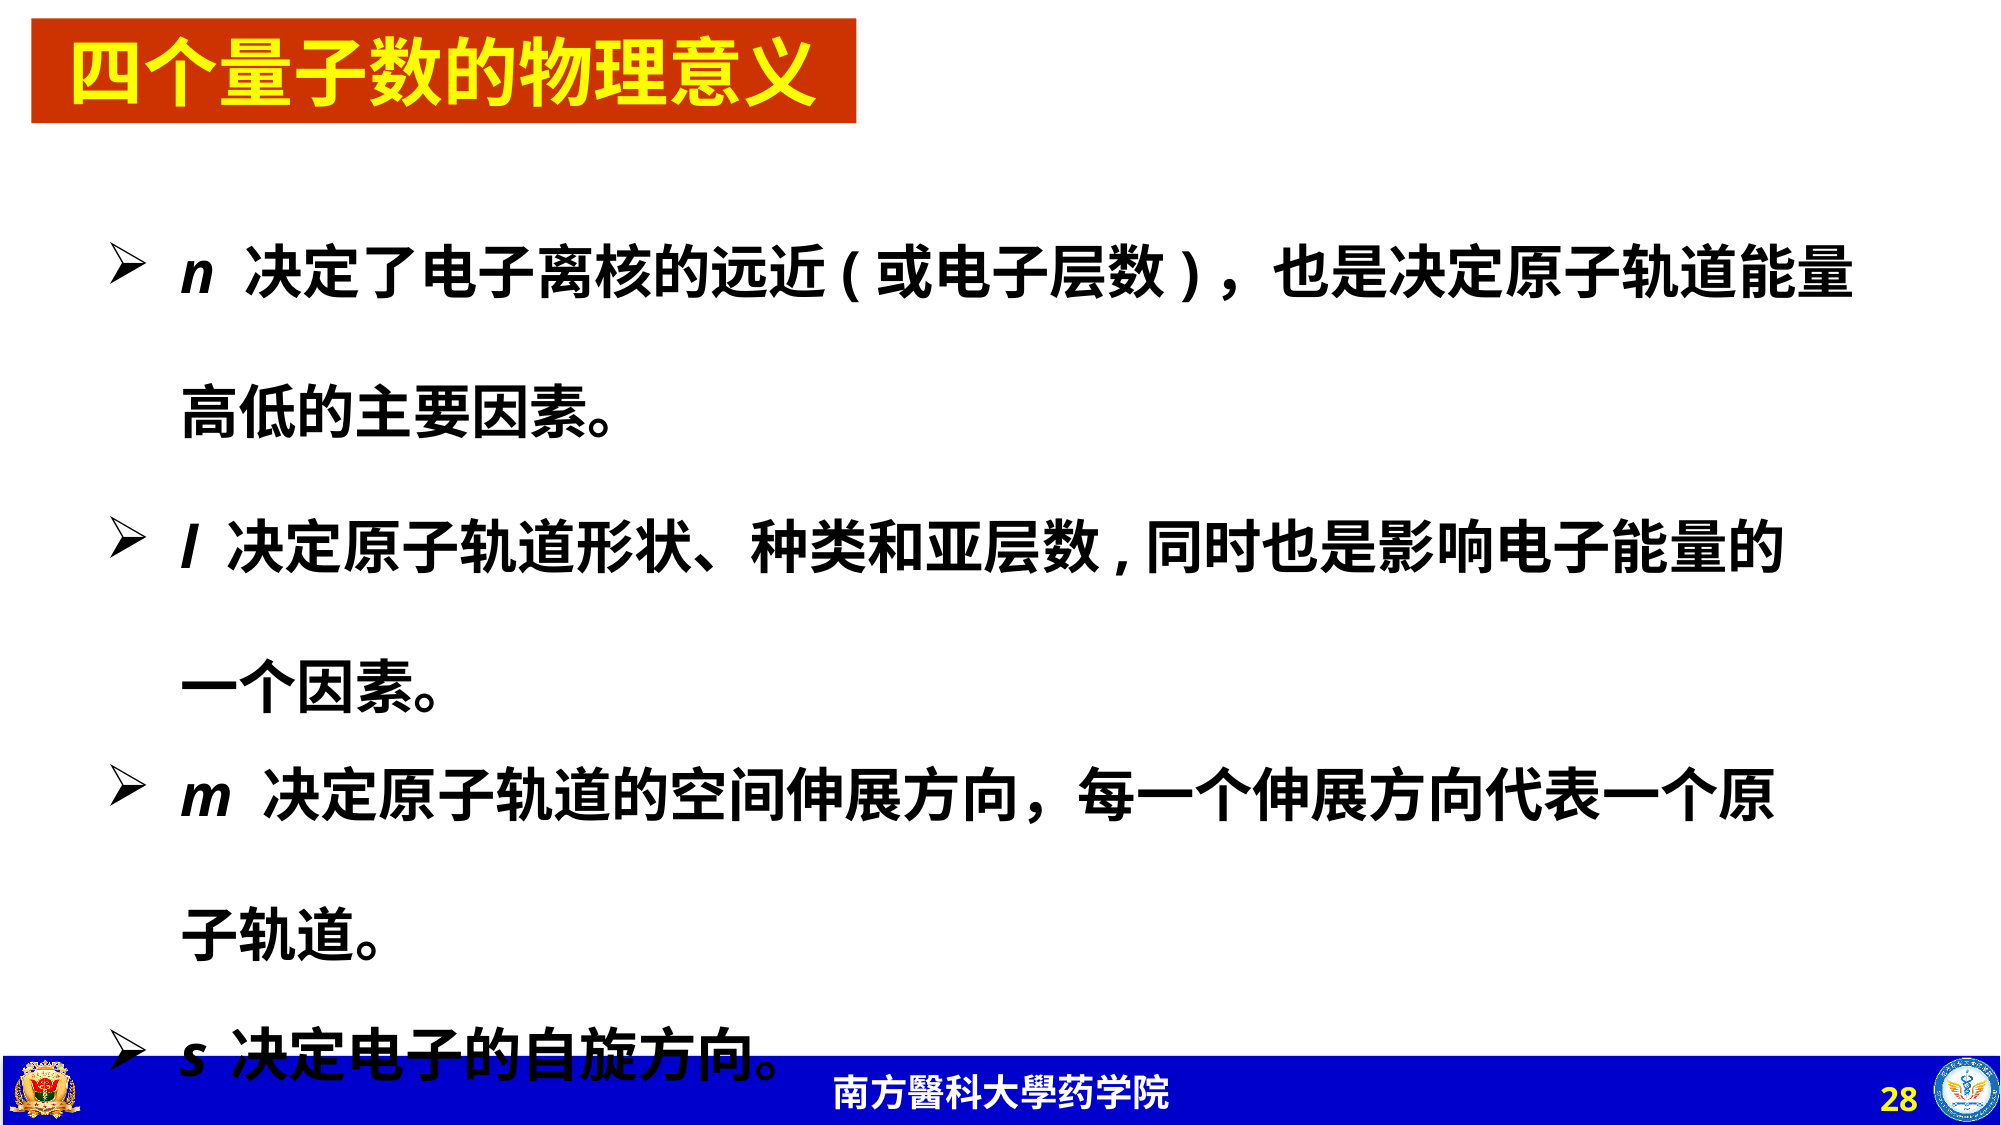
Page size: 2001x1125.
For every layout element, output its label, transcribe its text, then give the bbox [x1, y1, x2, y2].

text_box 四个量子数的物理意义 [31, 18, 857, 124]
picture [3, 1057, 86, 1120]
text_box s 决定电子的自旋方向。 [90, 976, 1278, 1106]
text_box l 决定原子轨道形状、种类和亚层数,同时也是影响电子能量的一个因素。 [90, 432, 1827, 680]
text_box m 决定原子轨道的空间伸展方向，每一个伸展方向代表一个原子轨道。 [90, 680, 1827, 976]
text_box n 决定了电子离核的远近(或电子层数)，也是决定原子轨道能量高低的主要因素。 [90, 158, 1886, 453]
picture [1934, 1057, 2000, 1122]
slide_number 28 [1466, 1055, 1934, 1125]
